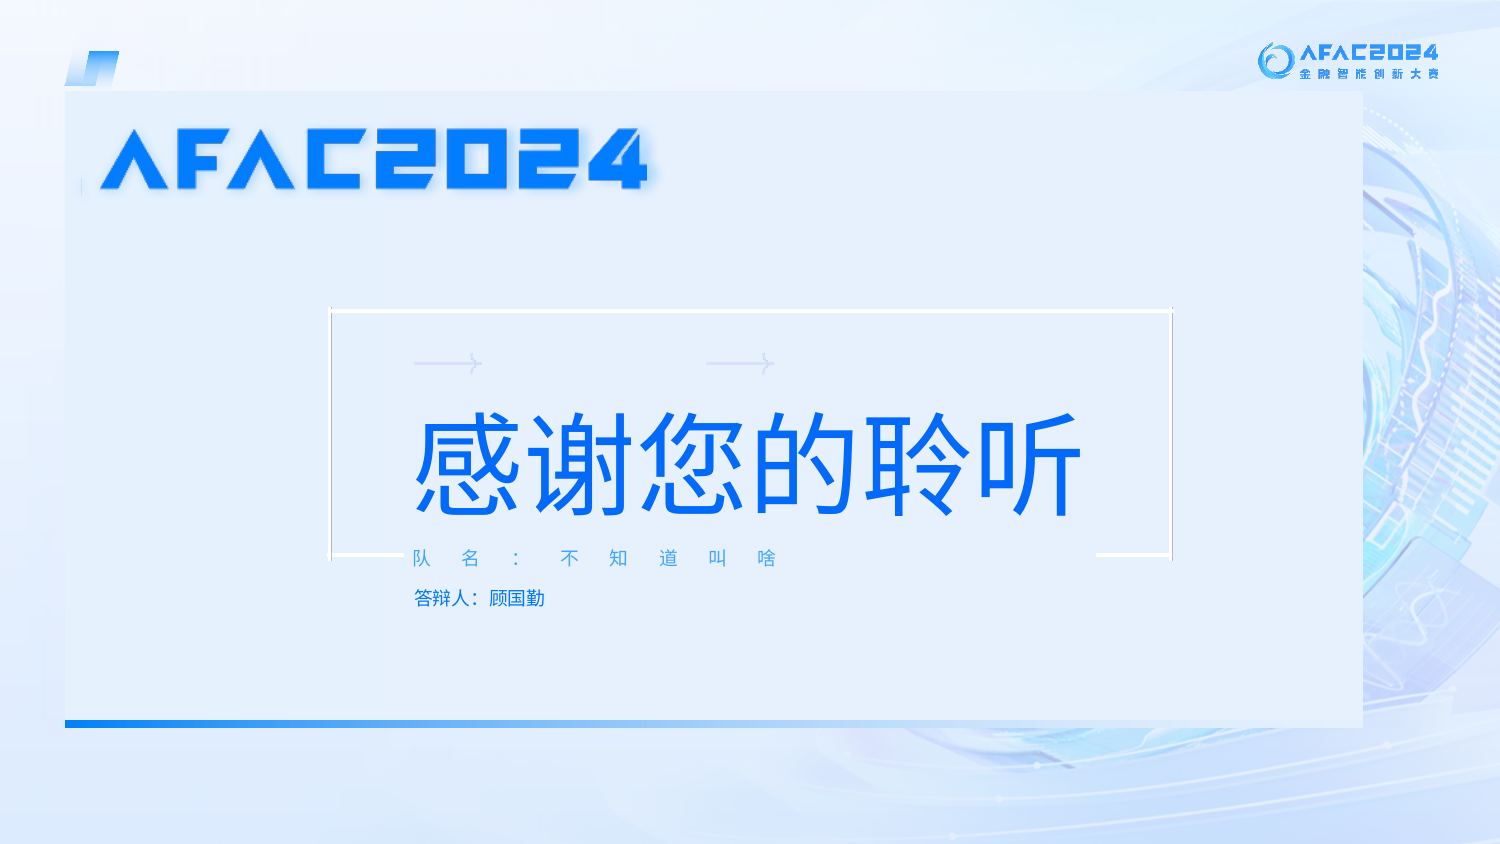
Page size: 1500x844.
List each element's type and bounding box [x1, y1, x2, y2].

picture [0, 0, 1500, 844]
text_box [327, 307, 1175, 561]
